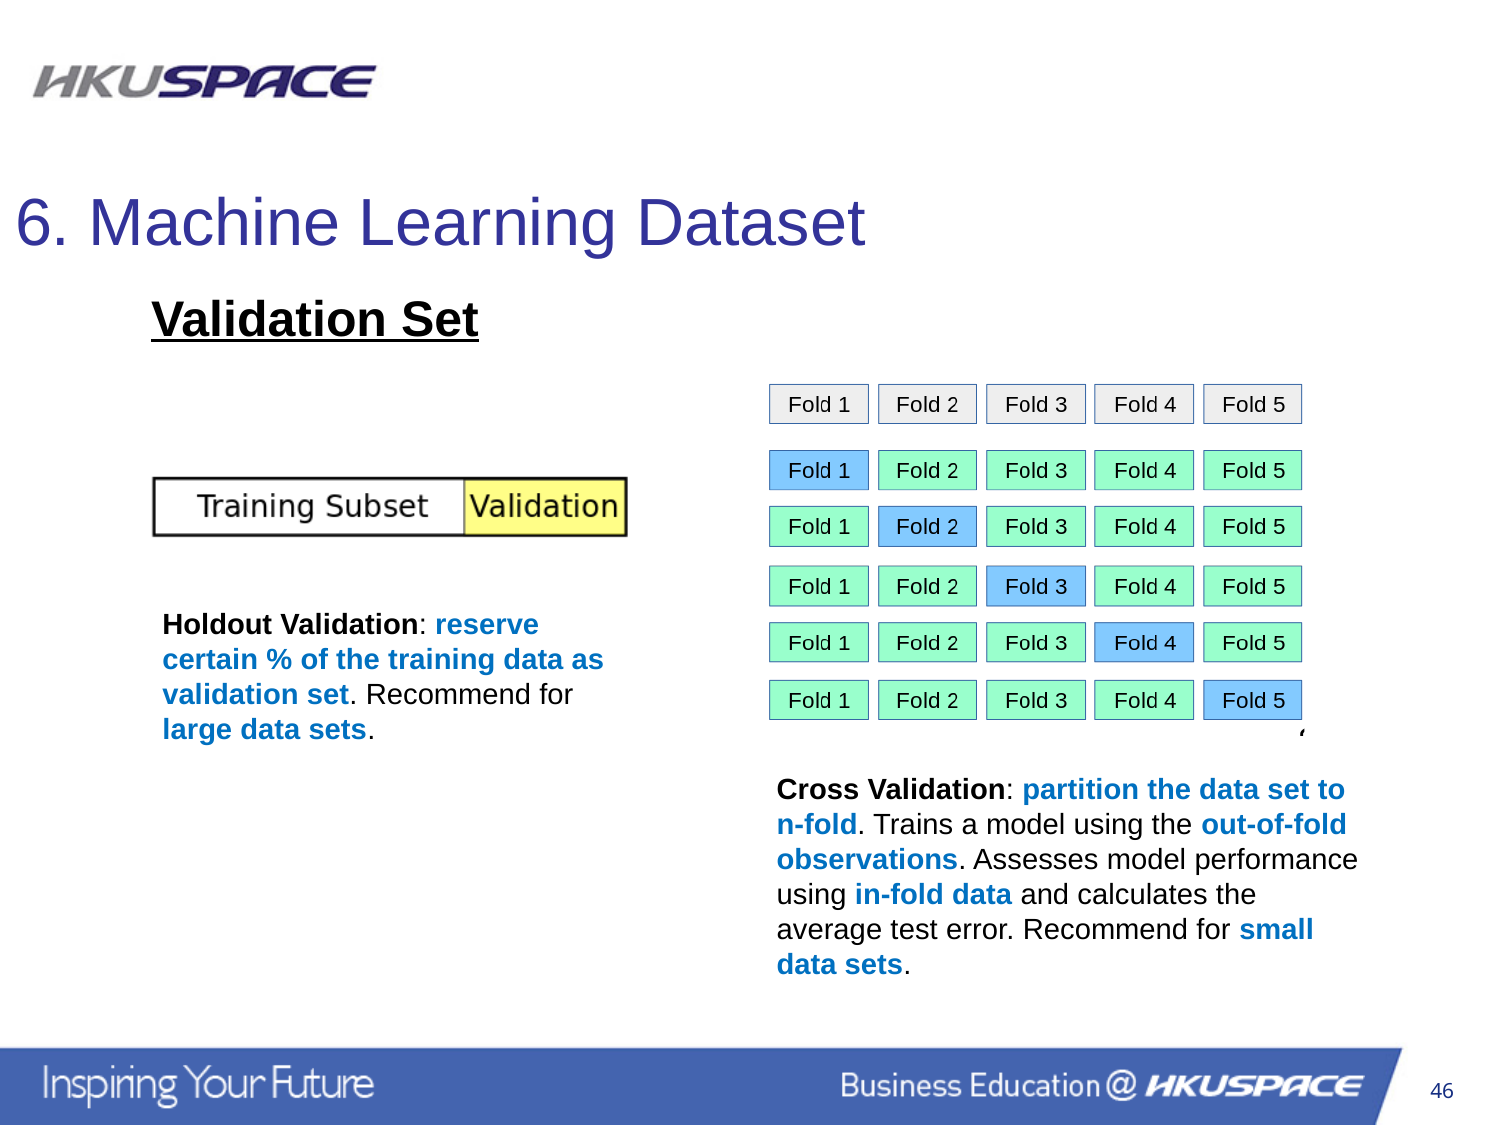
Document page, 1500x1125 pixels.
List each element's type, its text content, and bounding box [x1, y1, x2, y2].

title 6. Machine Learning Dataset [0, 101, 1325, 266]
picture [0, 0, 1500, 1125]
text_box Validation Set [70, 278, 1329, 1047]
text_box Cross Validation: partition the data set to n-fold. Trains a model using the out-of-fold observations. Assesses model performance using in-fold data and calculates the average test error. Recommend for small data sets. [761, 763, 1376, 1048]
slide_number 46 [1415, 1070, 1499, 1125]
text_box Holdout Validation: reserve certain % of the training data as validation set. Recommend for large data sets. [147, 597, 656, 813]
